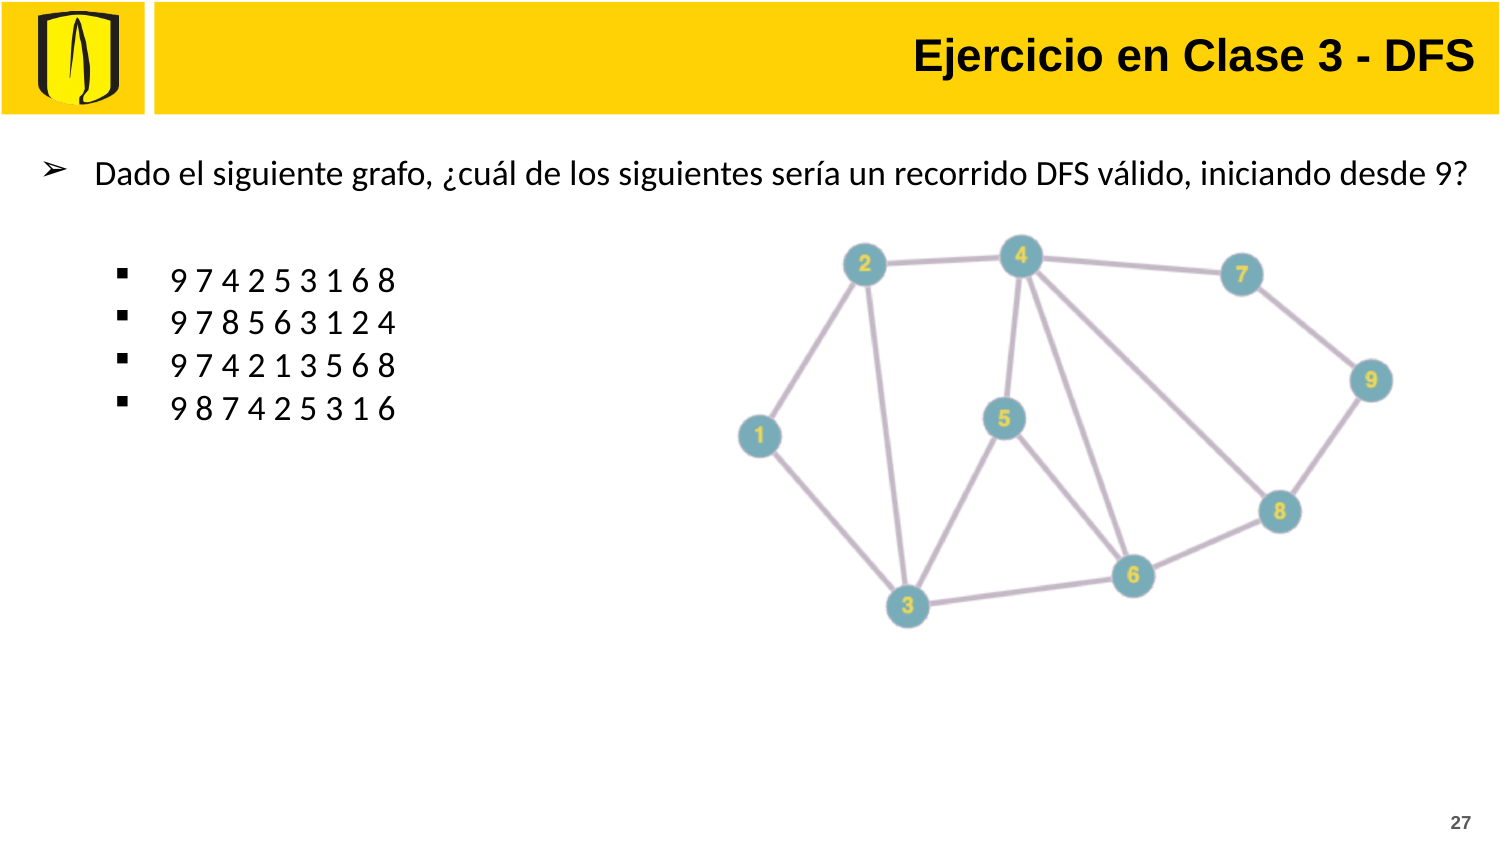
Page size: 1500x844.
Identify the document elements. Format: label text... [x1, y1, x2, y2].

picture [38, 11, 119, 105]
title Ejercicio en Clase 3 - DFS [161, 11, 1491, 106]
picture [734, 232, 1394, 633]
list Dado el siguiente grafo, ¿cuál de los siguientes sería un recorrido DFS válido, iniciando desde 9? 9 7 4 2 5 3 1 6 8 9 7 8 5 6 3 1 2 4 9 7 4 2 1 3 5 6 8 9 8 7 4 2 5 3 1 6 [4, 114, 1500, 844]
slide_number 27 [1420, 789, 1487, 844]
